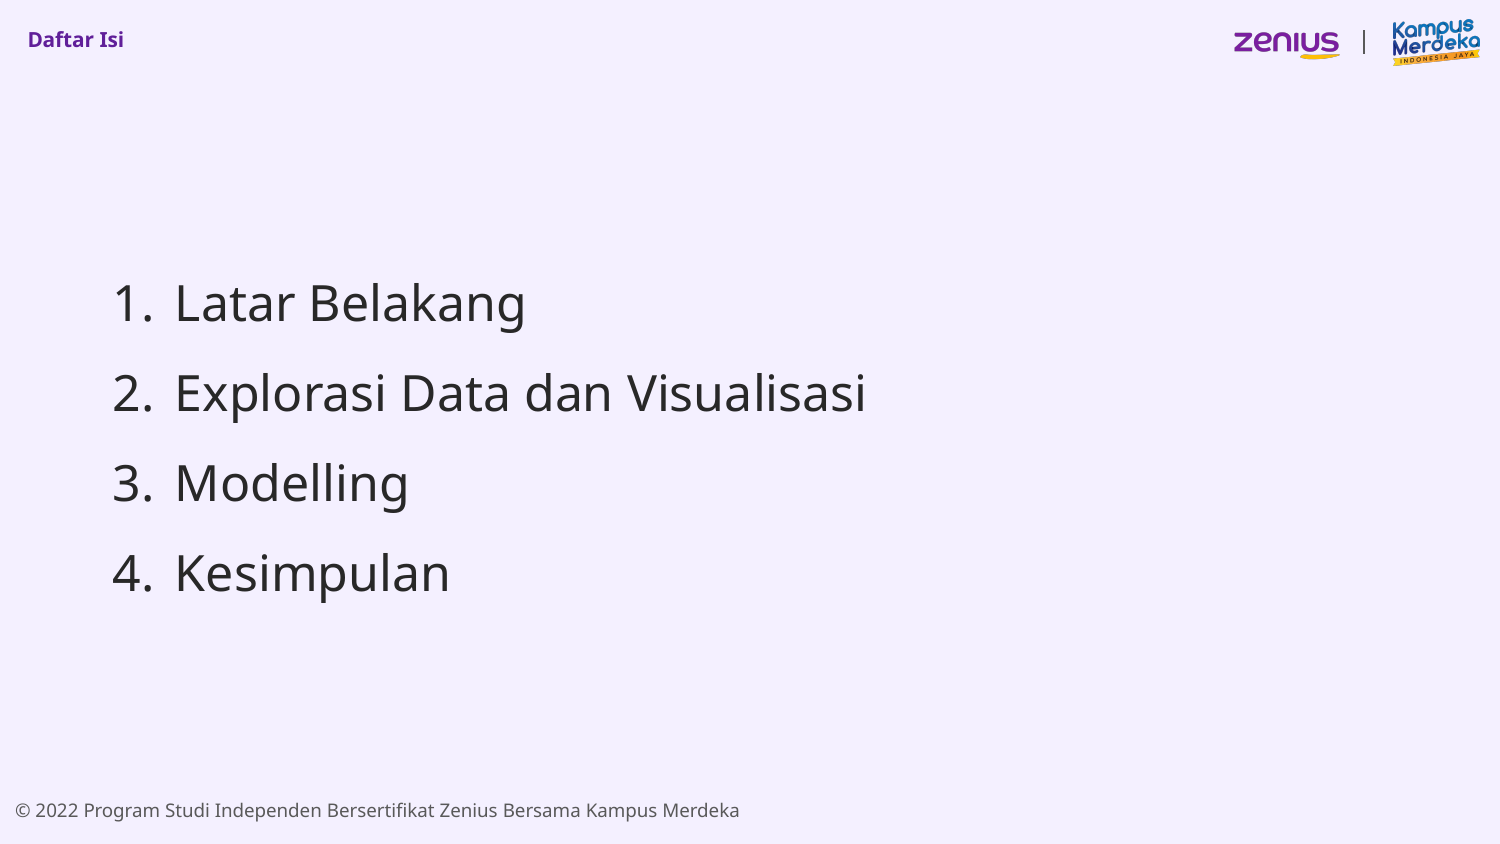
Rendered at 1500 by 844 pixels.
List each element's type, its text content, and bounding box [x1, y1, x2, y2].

title Latar Belakang Explorasi Data dan Visualisasi Modelling Kesimpulan [84, 180, 1111, 664]
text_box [1230, 15, 1480, 69]
text_box © 2022 Program Studi Independen Bersertifikat Zenius Bersama Kampus Merdeka [0, 787, 1468, 833]
text_box Daftar Isi [12, 14, 1011, 65]
